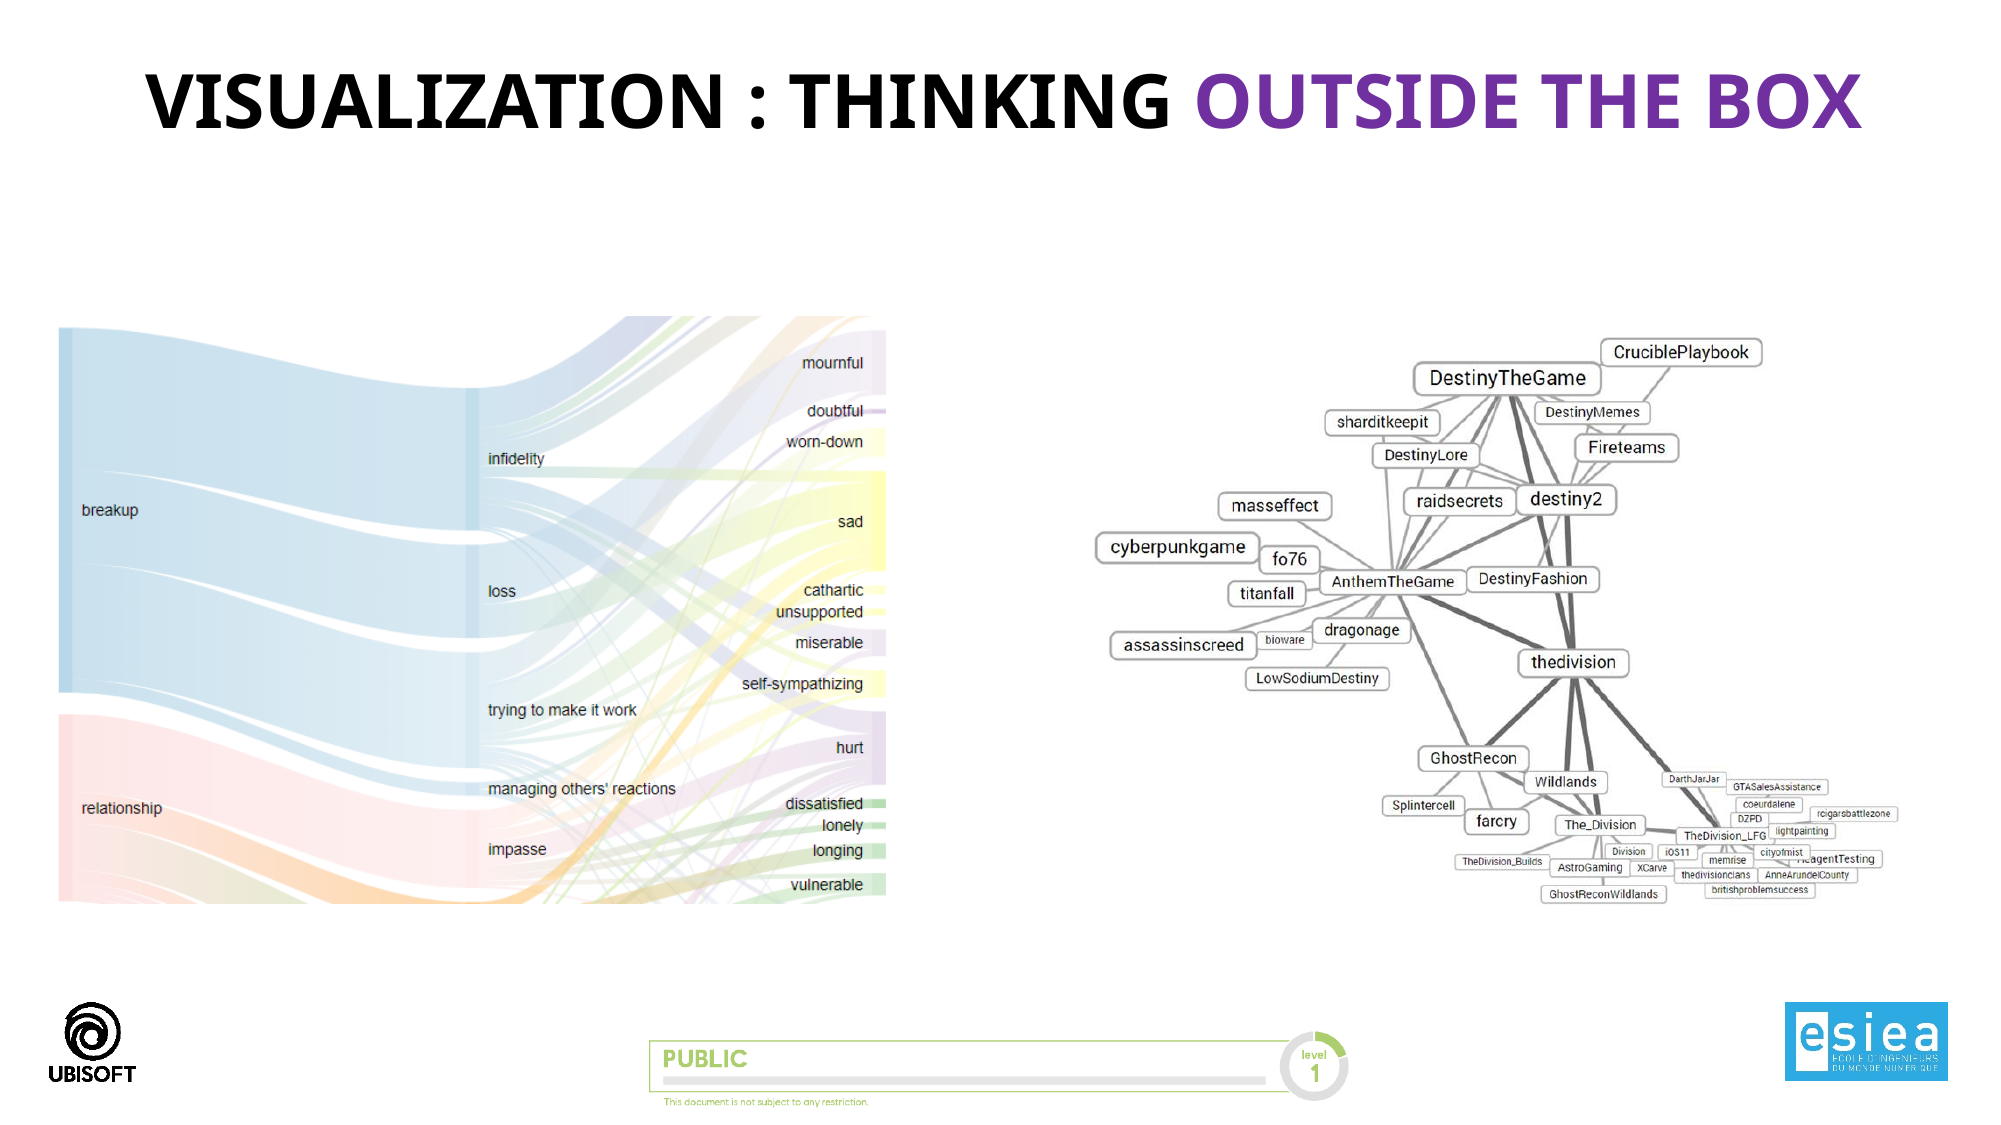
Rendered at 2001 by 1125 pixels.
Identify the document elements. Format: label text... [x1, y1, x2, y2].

picture [1093, 316, 1910, 907]
picture [610, 1015, 1389, 1121]
picture [49, 1002, 136, 1082]
picture [52, 316, 894, 904]
picture [1784, 1002, 1948, 1081]
text_box VISUALIZATION : THINKING OUTSIDE THE BOX [131, 46, 1878, 151]
